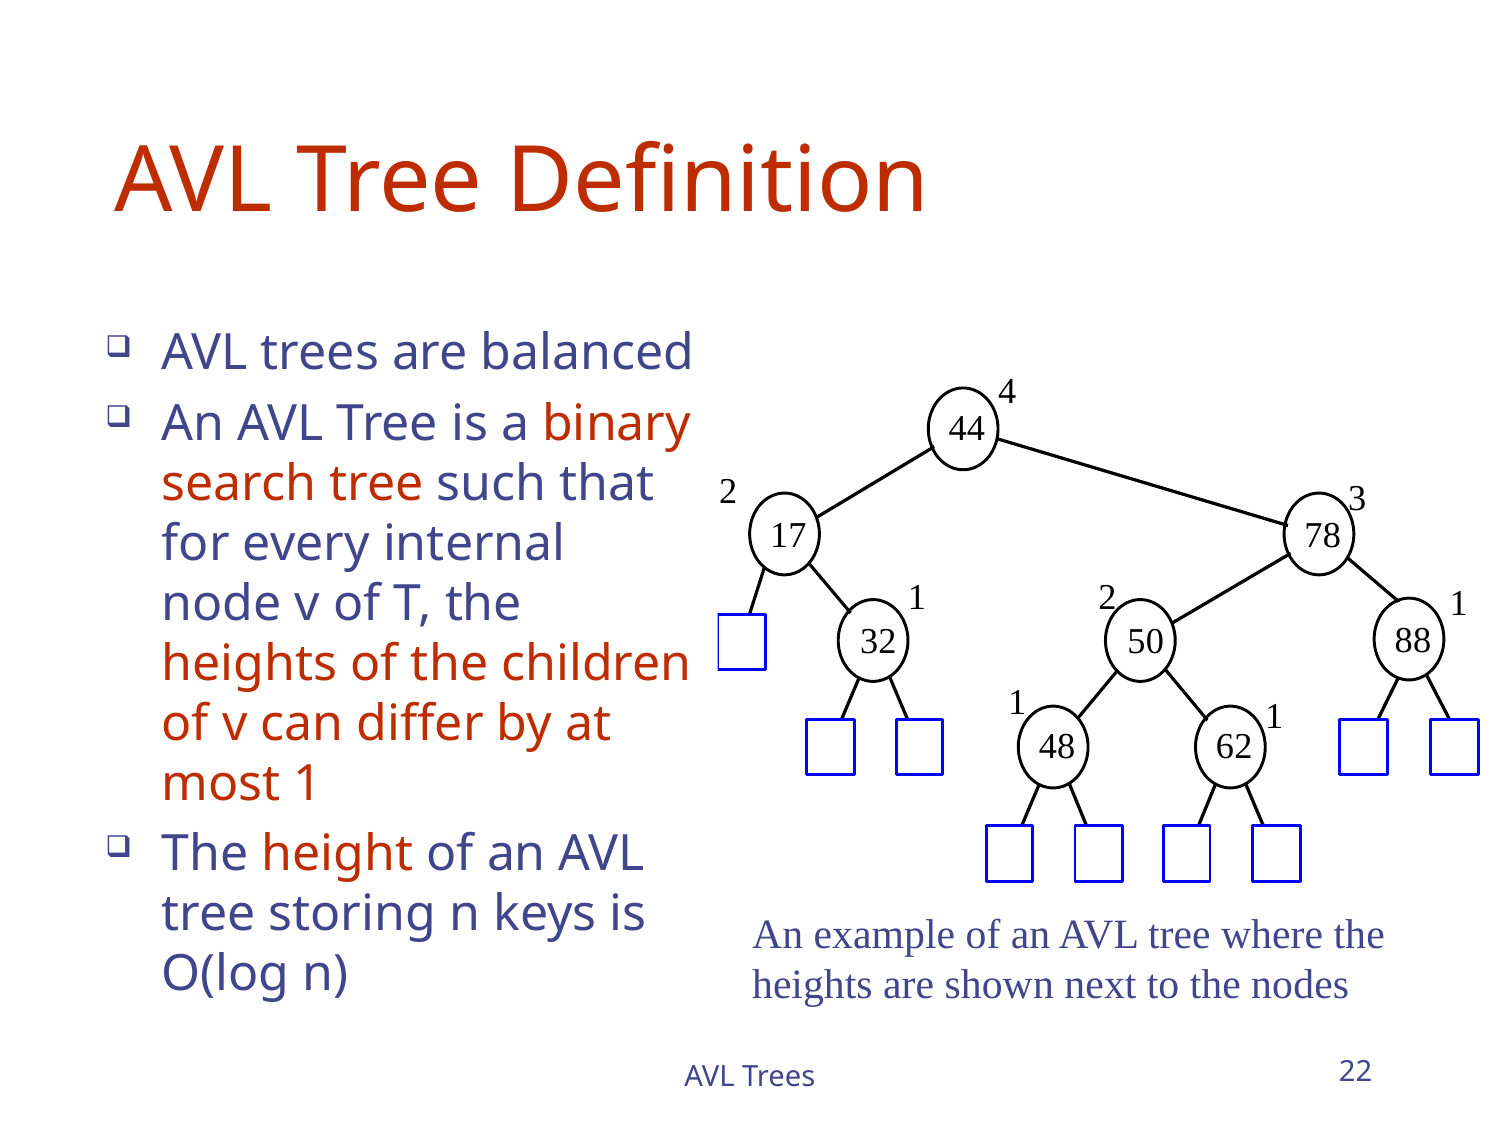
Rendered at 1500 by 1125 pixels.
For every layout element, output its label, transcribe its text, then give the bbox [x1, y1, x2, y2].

title AVL Tree Definition [99, 50, 1375, 238]
footer AVL Trees [512, 1024, 988, 1101]
slide_number 22 [1074, 1024, 1388, 1101]
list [717, 376, 1481, 884]
list AVL trees are balanced An AVL Tree is a binary search tree such that for every internal node v of T, the heights of the children of v can differ by at most 1 The height of an AVL tree storing n keys is O(log n) [90, 312, 713, 988]
text_box An example of an AVL tree where the heights are shown next to the nodes [737, 899, 1413, 1015]
